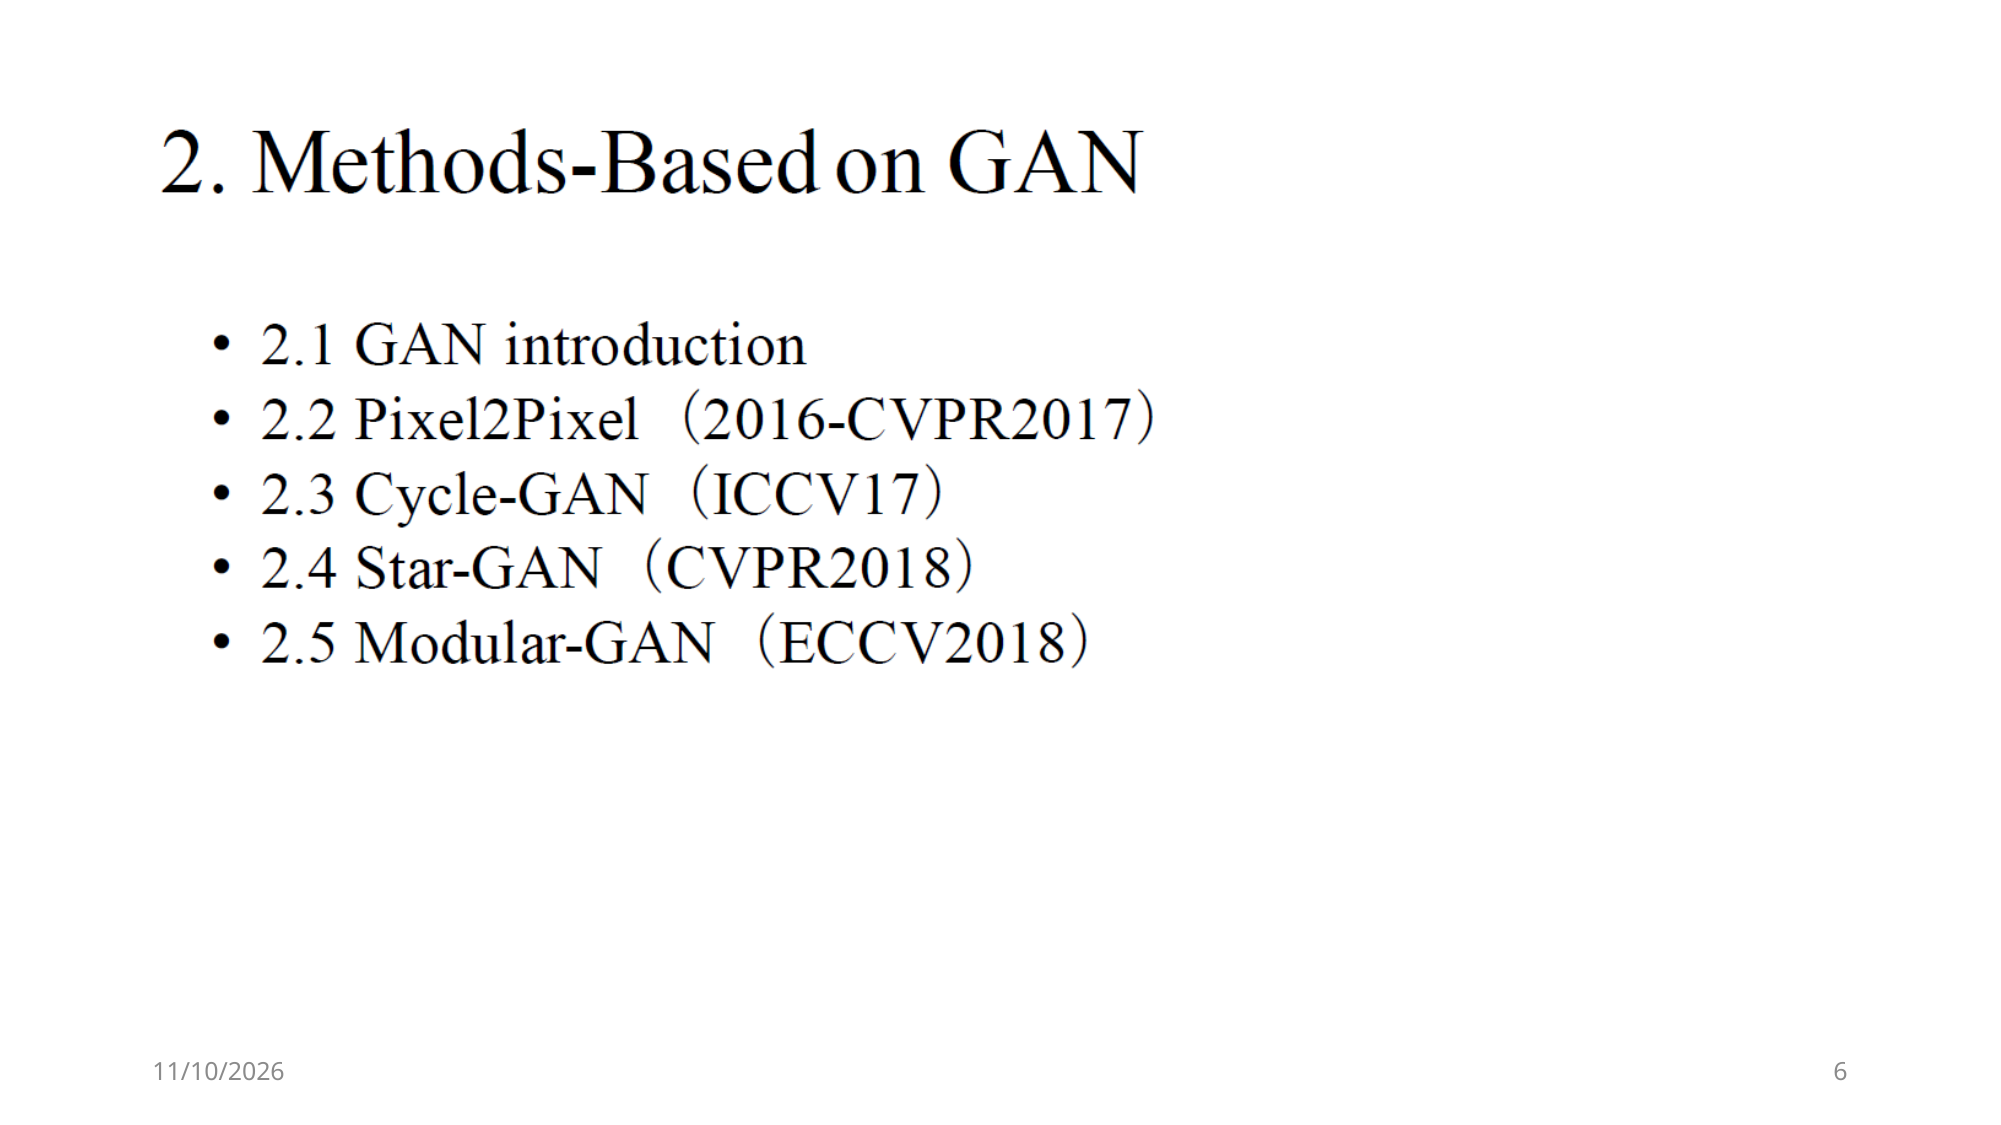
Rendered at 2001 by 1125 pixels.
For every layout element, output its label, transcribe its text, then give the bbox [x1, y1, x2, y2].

slide_number 6 [1412, 1042, 1863, 1103]
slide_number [137, 1042, 588, 1103]
picture [126, 88, 1462, 745]
